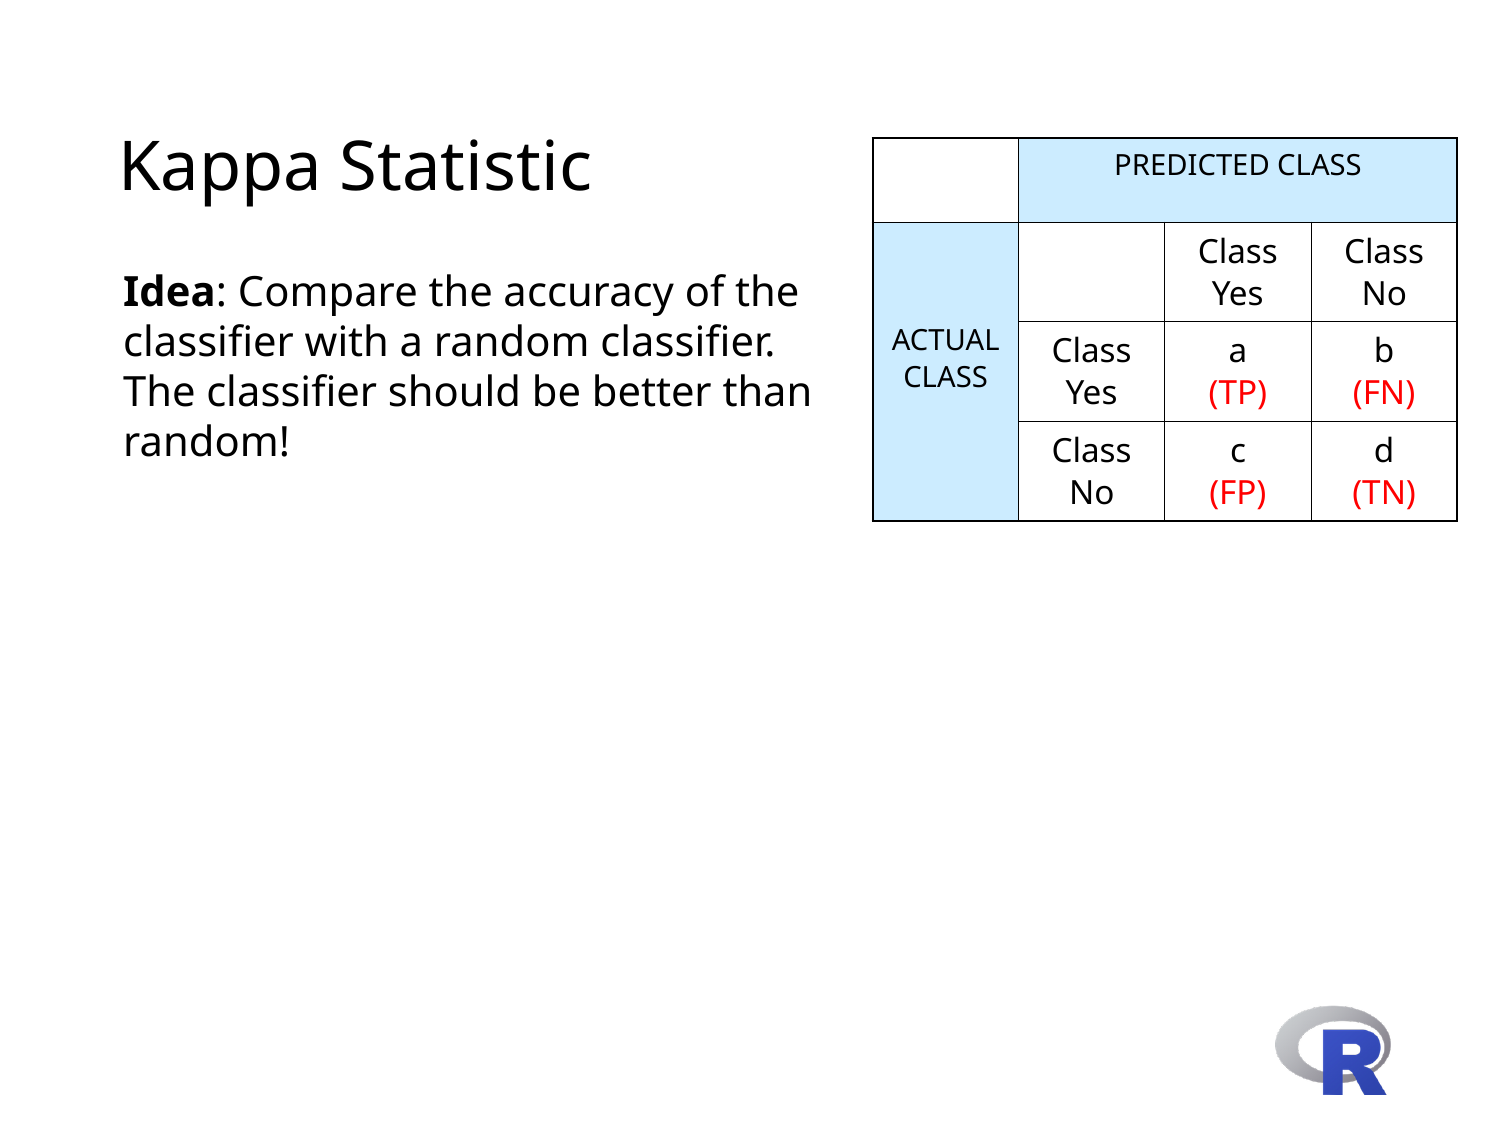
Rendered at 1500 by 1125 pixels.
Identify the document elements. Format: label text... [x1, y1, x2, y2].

table_cell c (FP) [1165, 422, 1311, 520]
title Kappa Statistic [103, 59, 1397, 278]
table_cell Class No [1312, 223, 1456, 321]
table_cell Class Yes [1019, 322, 1164, 421]
table_cell a (TP) [1165, 322, 1311, 421]
picture [1274, 1005, 1391, 1095]
table_cell [1019, 223, 1164, 321]
table_header PREDICTED CLASS [1019, 139, 1456, 222]
table_cell Class Yes [1165, 223, 1311, 321]
table_cell ACTUAL CLASS [874, 223, 1018, 520]
table_cell Class No [1019, 422, 1164, 520]
text_box Idea: Compare the accuracy of the classifier with a random classifier. The classifier should be better than random! [108, 257, 844, 513]
table_cell d (TN) [1312, 422, 1456, 520]
table_header [874, 139, 1018, 222]
table_cell b (FN) [1312, 322, 1456, 421]
